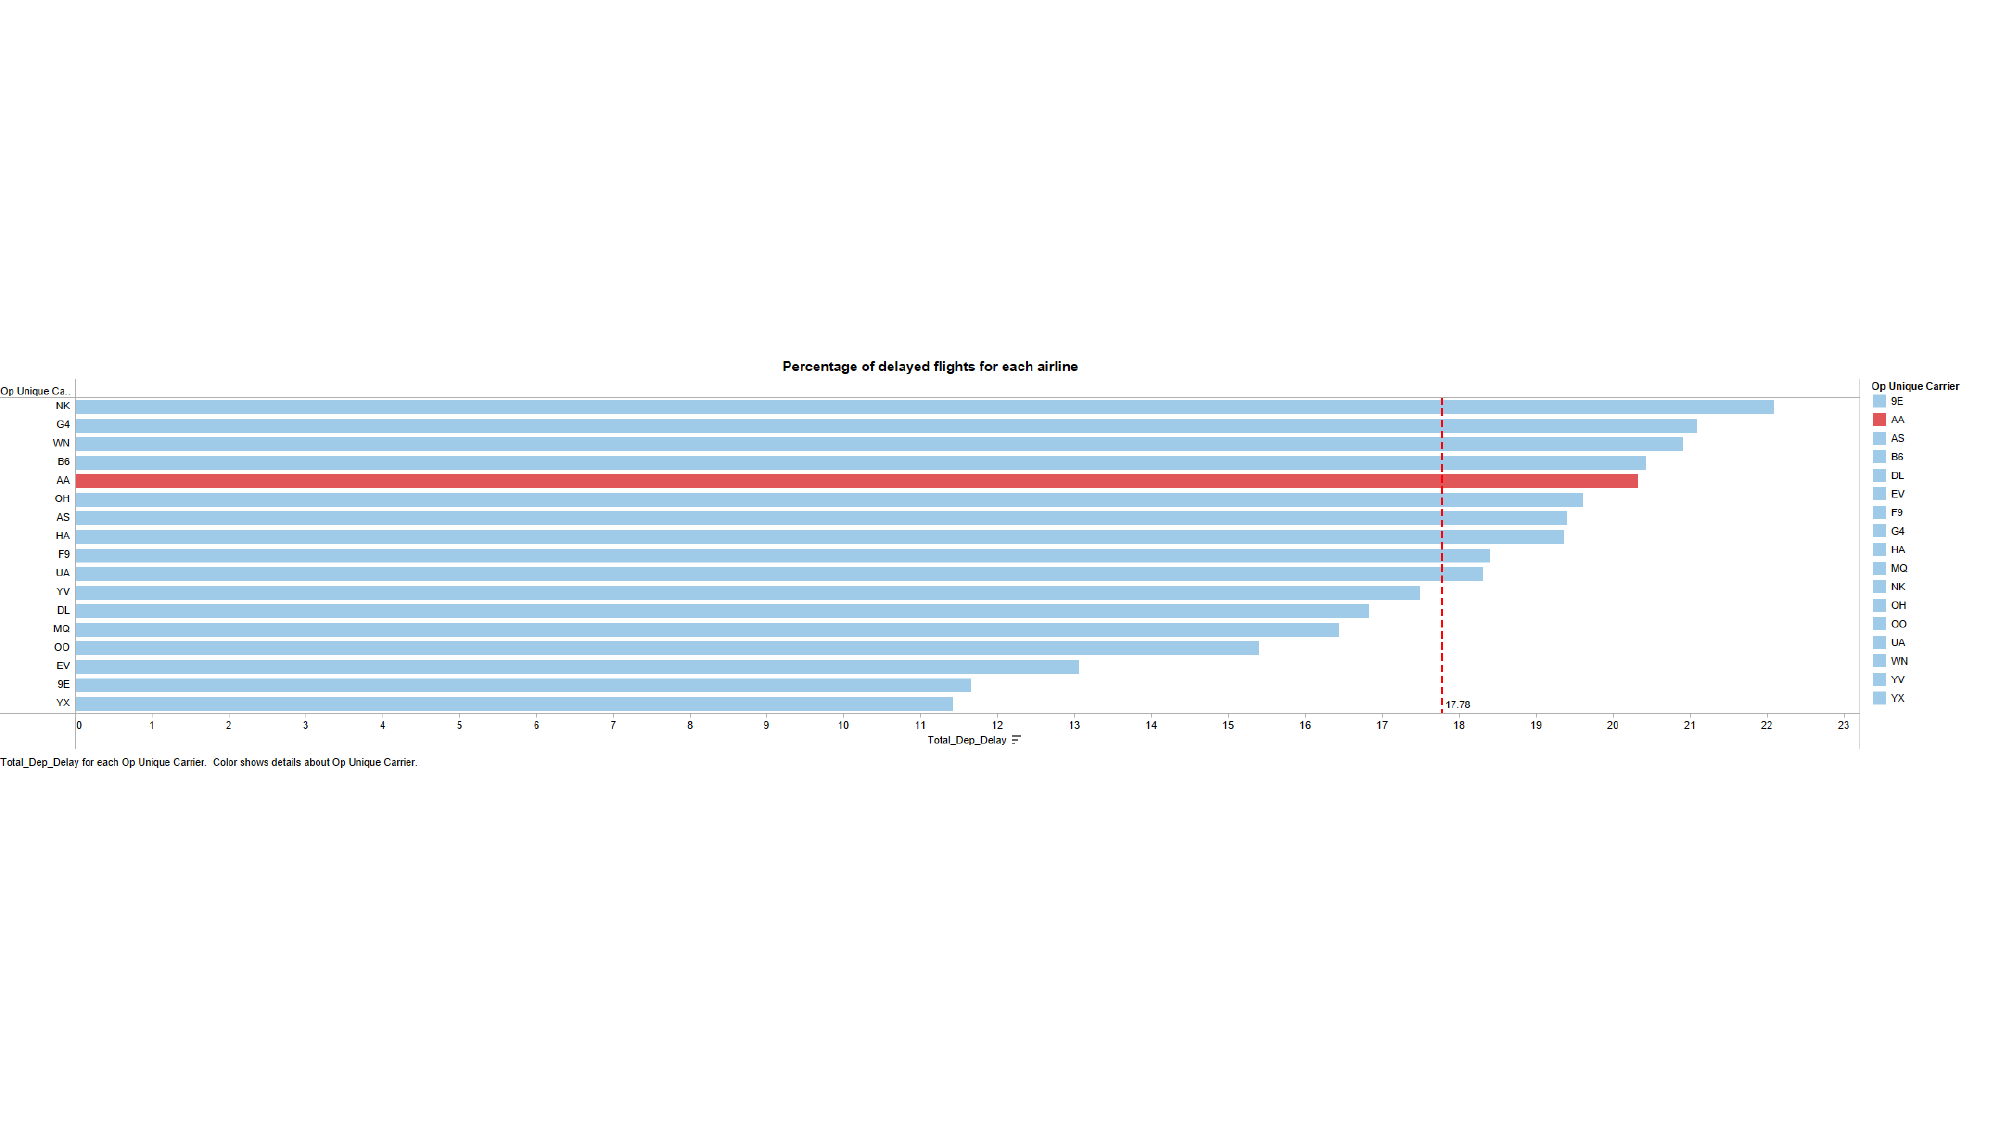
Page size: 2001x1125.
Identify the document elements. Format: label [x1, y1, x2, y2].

picture [0, 356, 2000, 769]
